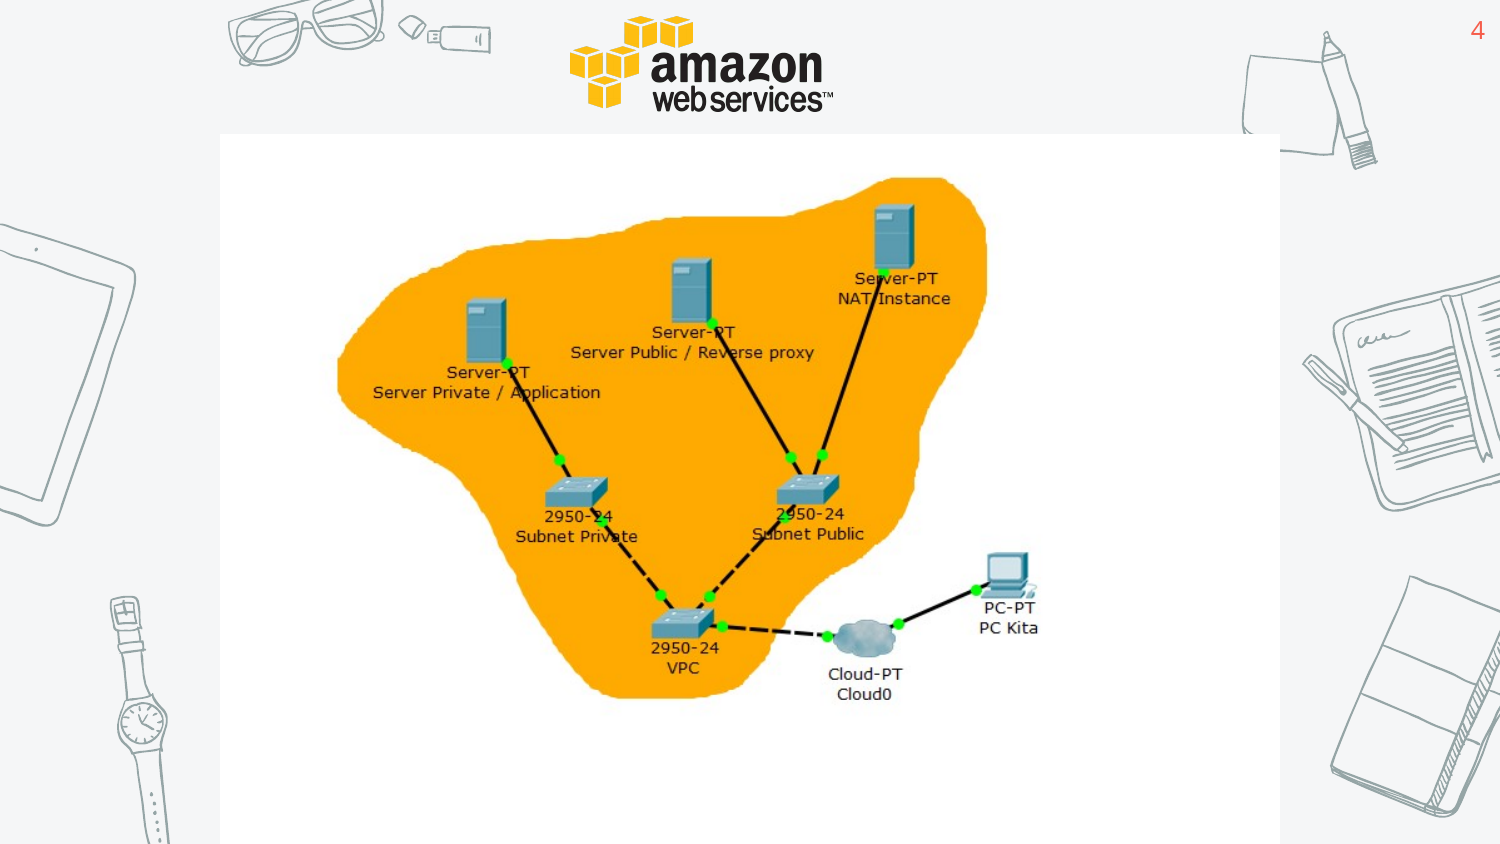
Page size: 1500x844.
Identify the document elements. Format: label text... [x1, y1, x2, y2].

picture [569, 16, 833, 113]
picture [220, 134, 1280, 844]
slide_number 4 [1435, 0, 1500, 53]
